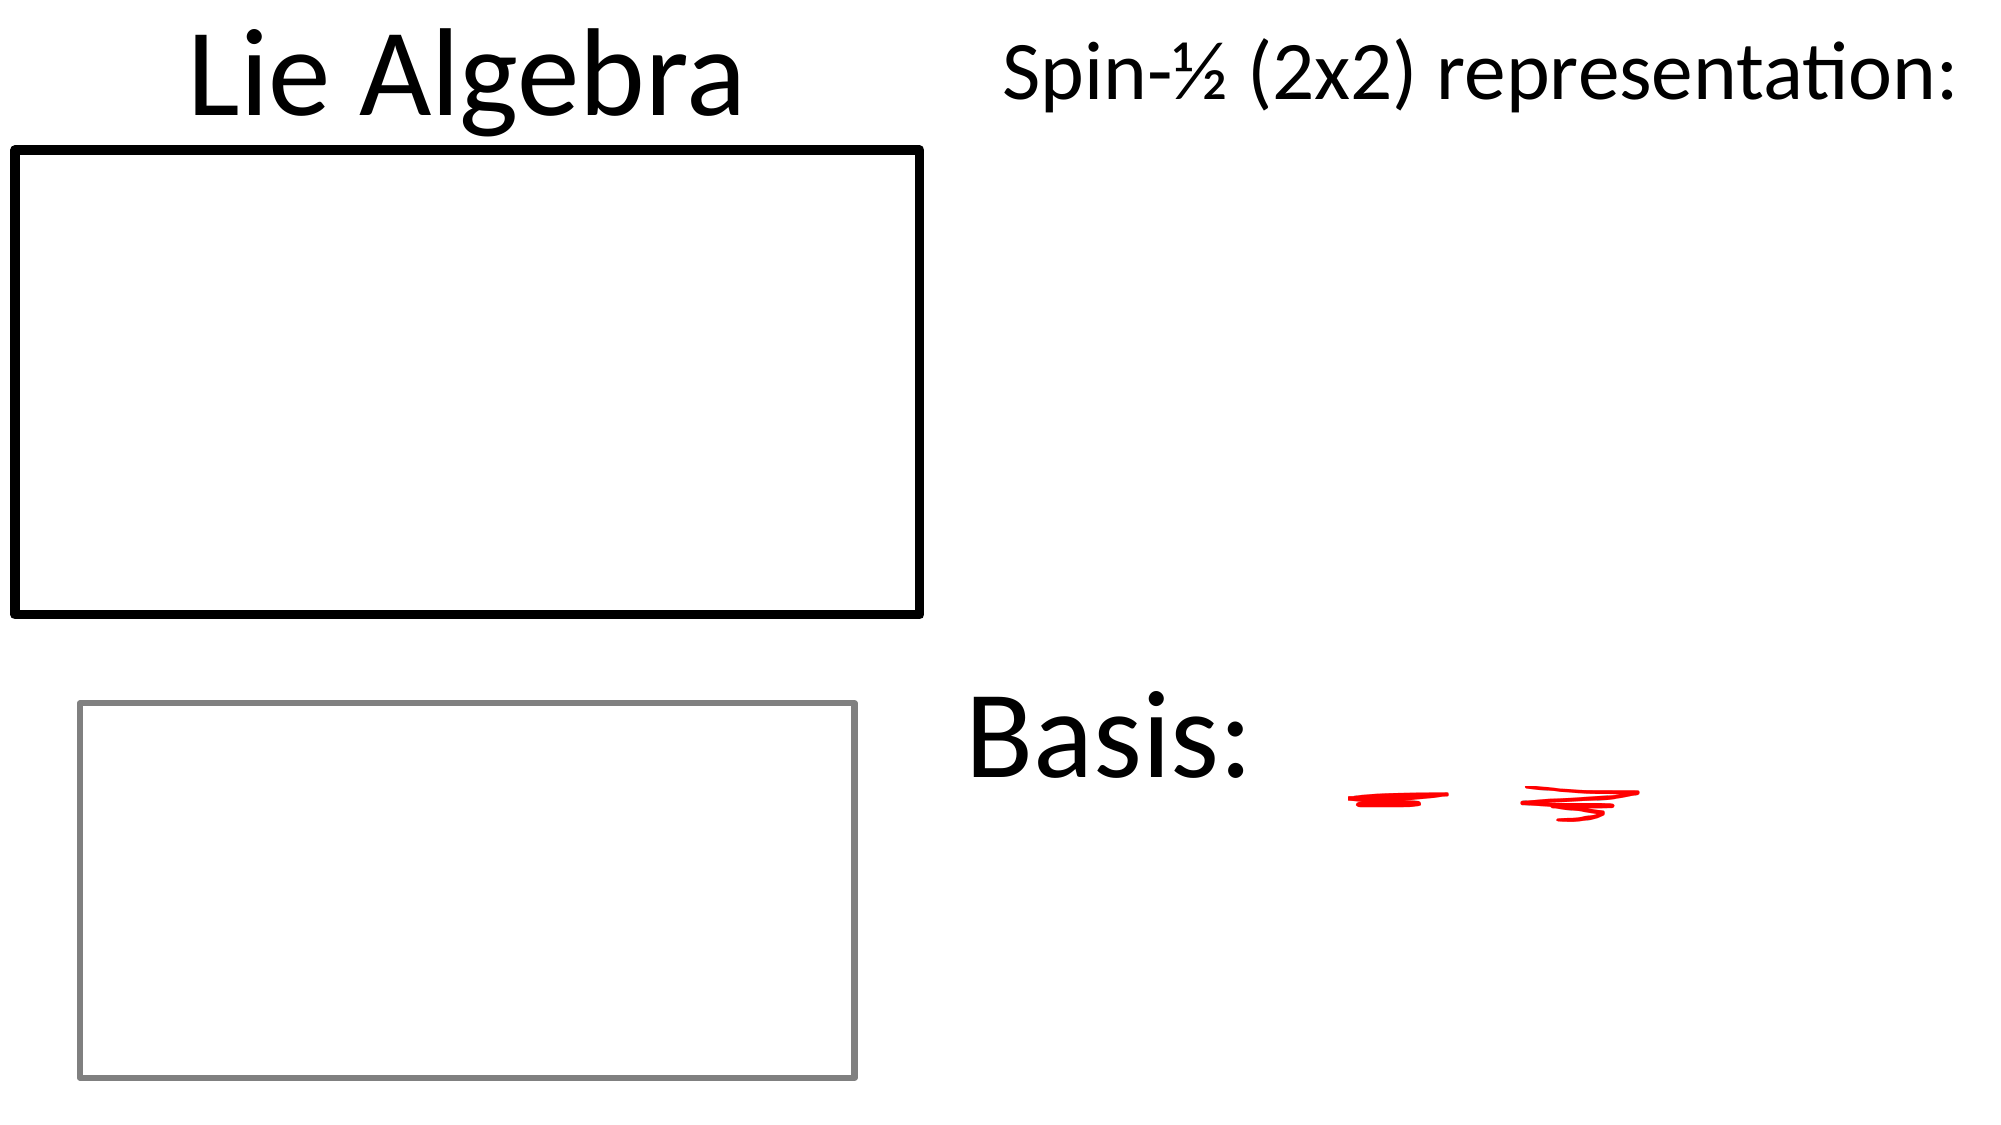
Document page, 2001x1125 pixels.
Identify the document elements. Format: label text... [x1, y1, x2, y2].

text_box Spin-½ (2x2) representation: [987, 8, 2000, 124]
picture [1348, 786, 1649, 830]
